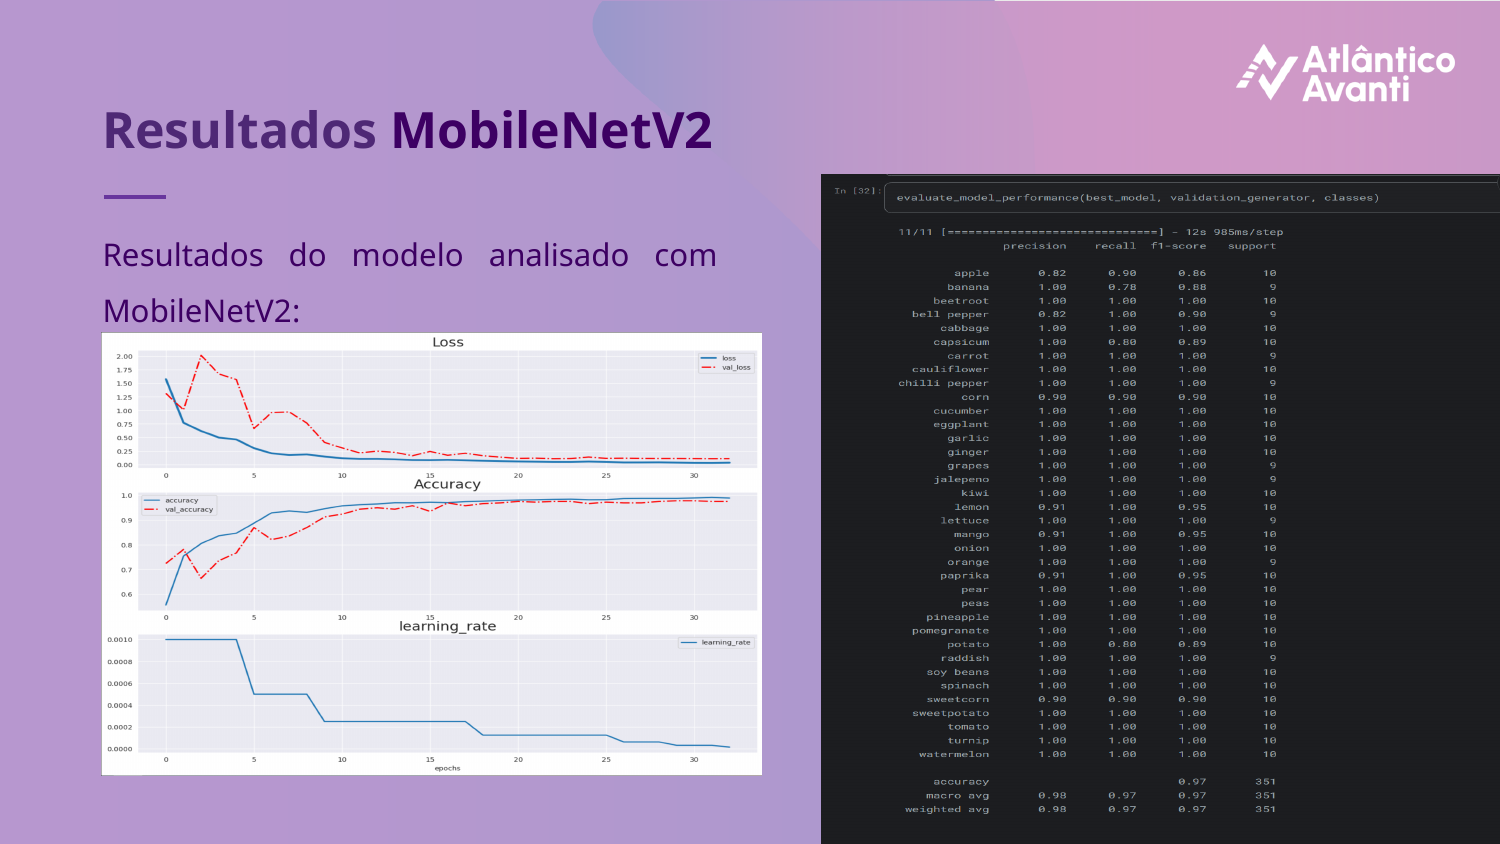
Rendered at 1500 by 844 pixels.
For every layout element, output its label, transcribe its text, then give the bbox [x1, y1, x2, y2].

list Resultados do modelo analisado com MobileNetV2: [87, 209, 734, 297]
title Resultados MobileNetV2 [87, 71, 1338, 185]
picture [100, 332, 762, 776]
picture [821, 173, 1500, 844]
